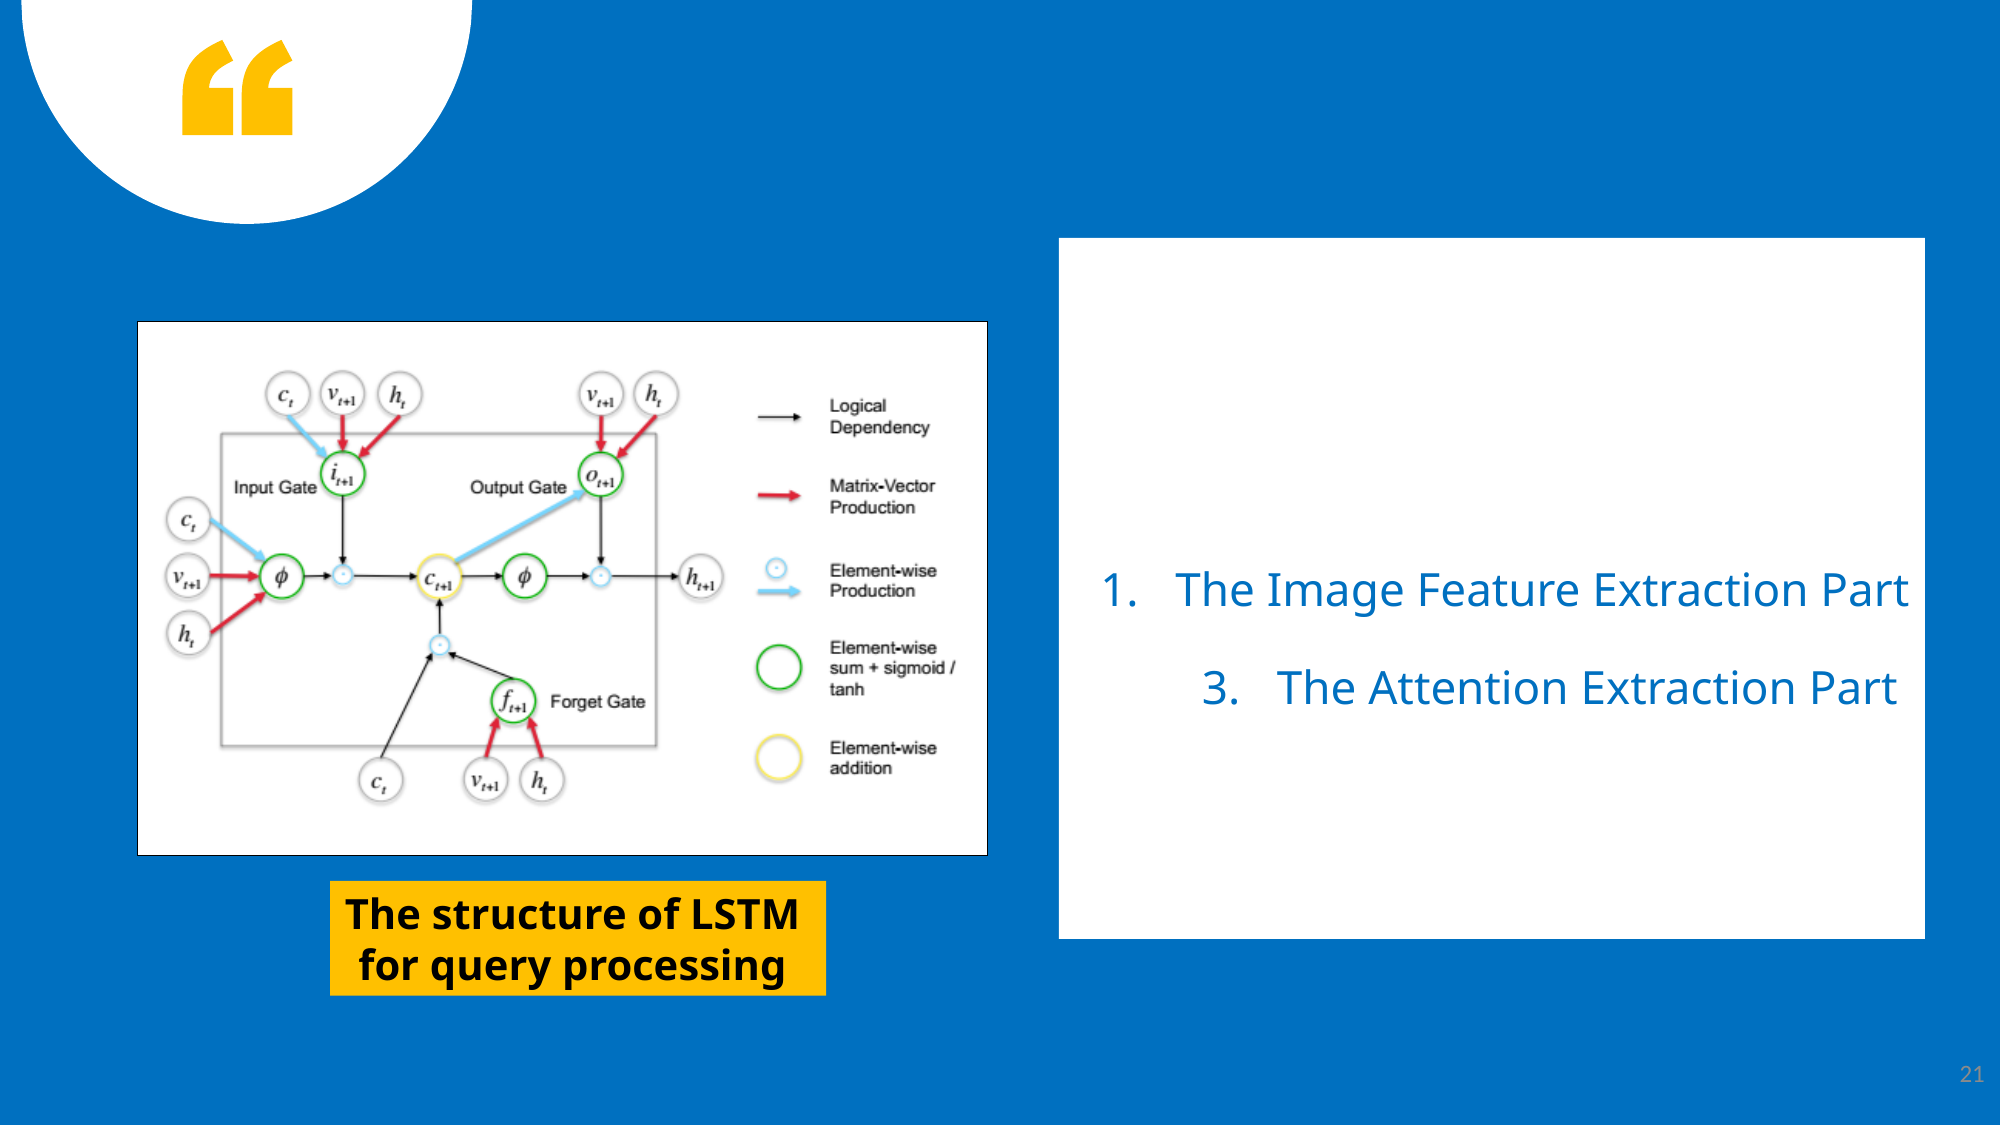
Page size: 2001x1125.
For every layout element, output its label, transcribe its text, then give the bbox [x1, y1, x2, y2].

text_box [182, 39, 234, 136]
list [137, 321, 988, 856]
list The Model is Composed of Four Components: The Image Feature Extraction Part The Question Understanding Part The Attention Extraction Part The Answer Generation Part [1058, 237, 1925, 939]
slide_number 21 [1550, 1042, 2000, 1103]
text_box [241, 39, 293, 136]
text_box The structure of LSTM for query processing [330, 880, 827, 996]
